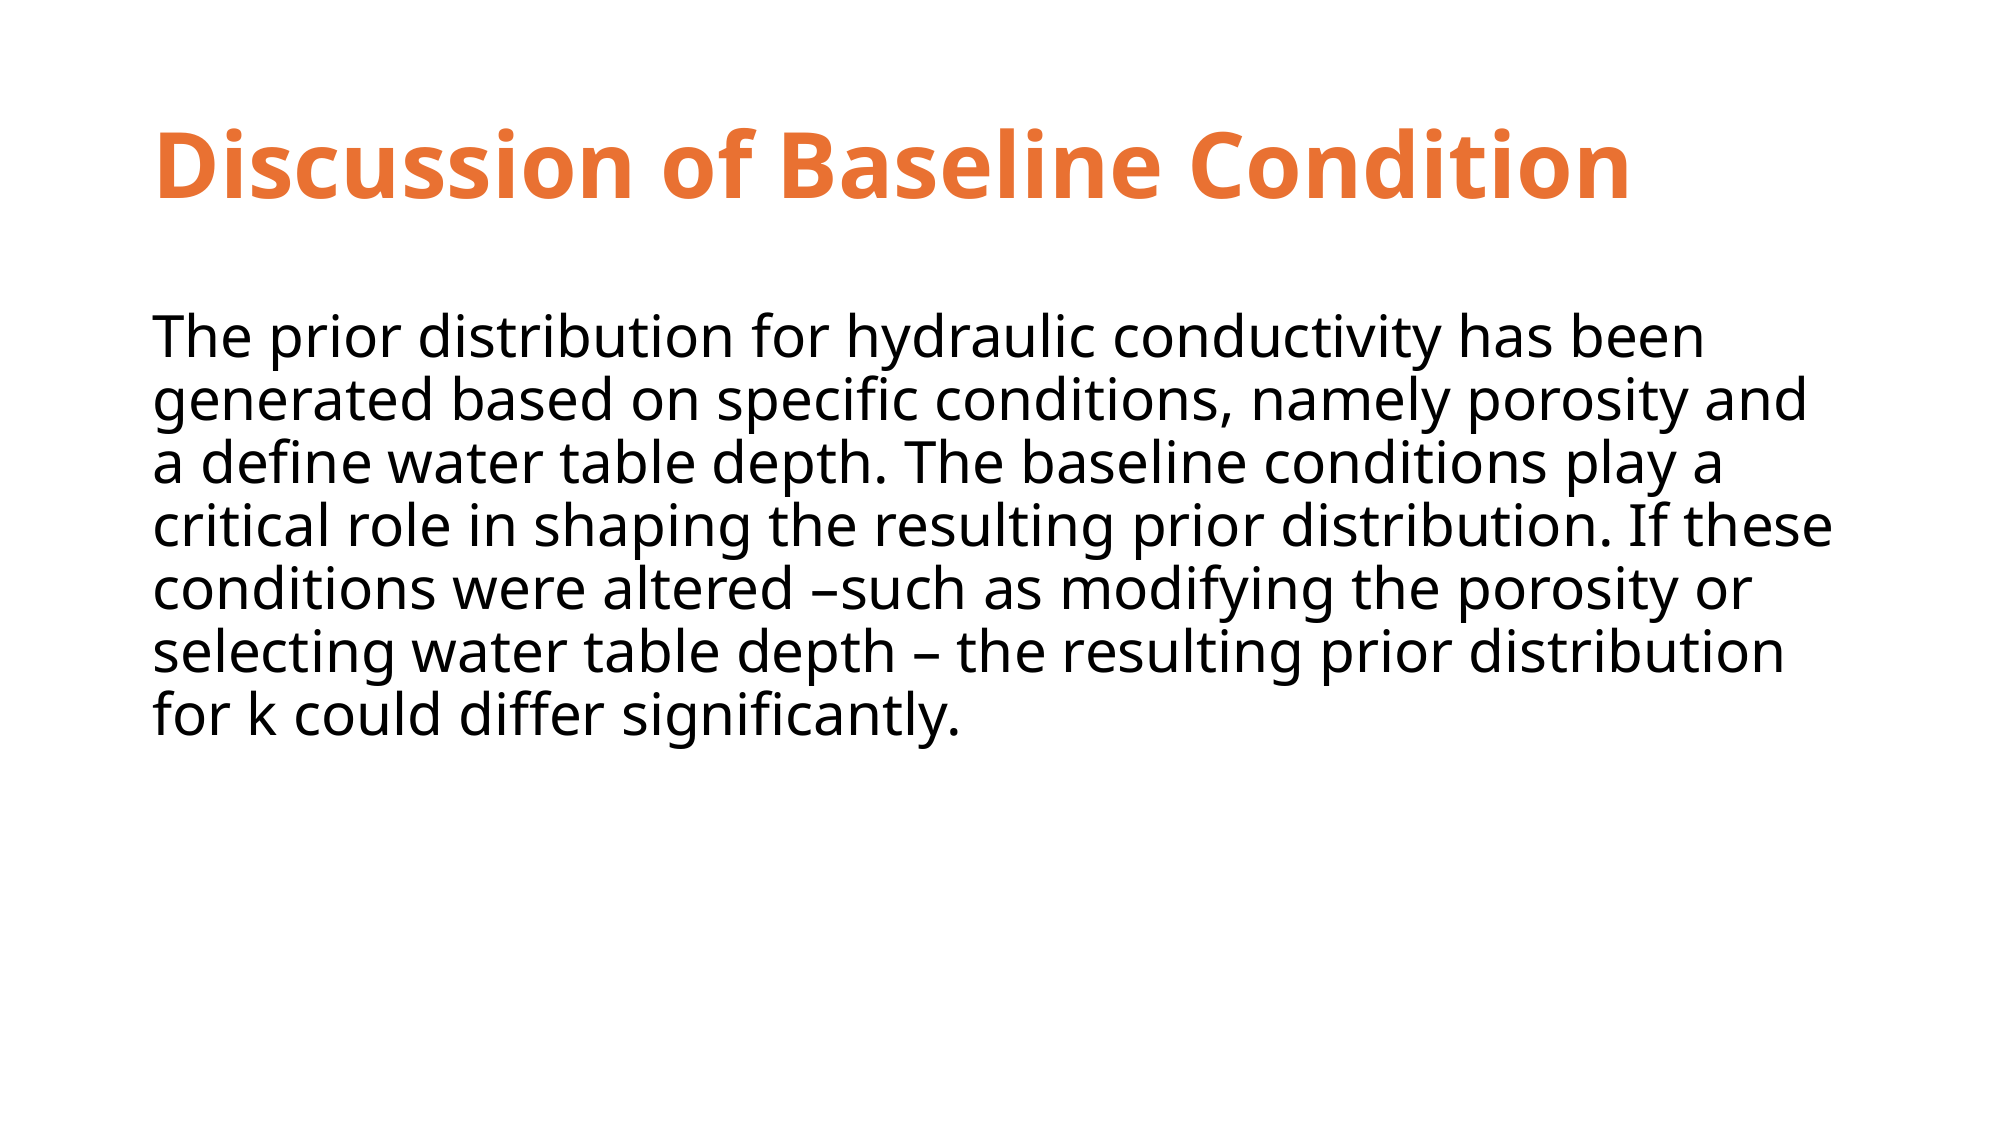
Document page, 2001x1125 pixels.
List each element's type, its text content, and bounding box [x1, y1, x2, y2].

title Discussion of Baseline Condition [137, 59, 1863, 278]
list The prior distribution for hydraulic conductivity has been generated based on specific conditions, namely porosity and a define water table depth. The baseline conditions play a critical role in shaping the resulting prior distribution. If these conditions were altered –such as modifying the porosity or selecting water table depth – the resulting prior distribution for k could differ significantly. [137, 299, 1863, 1014]
